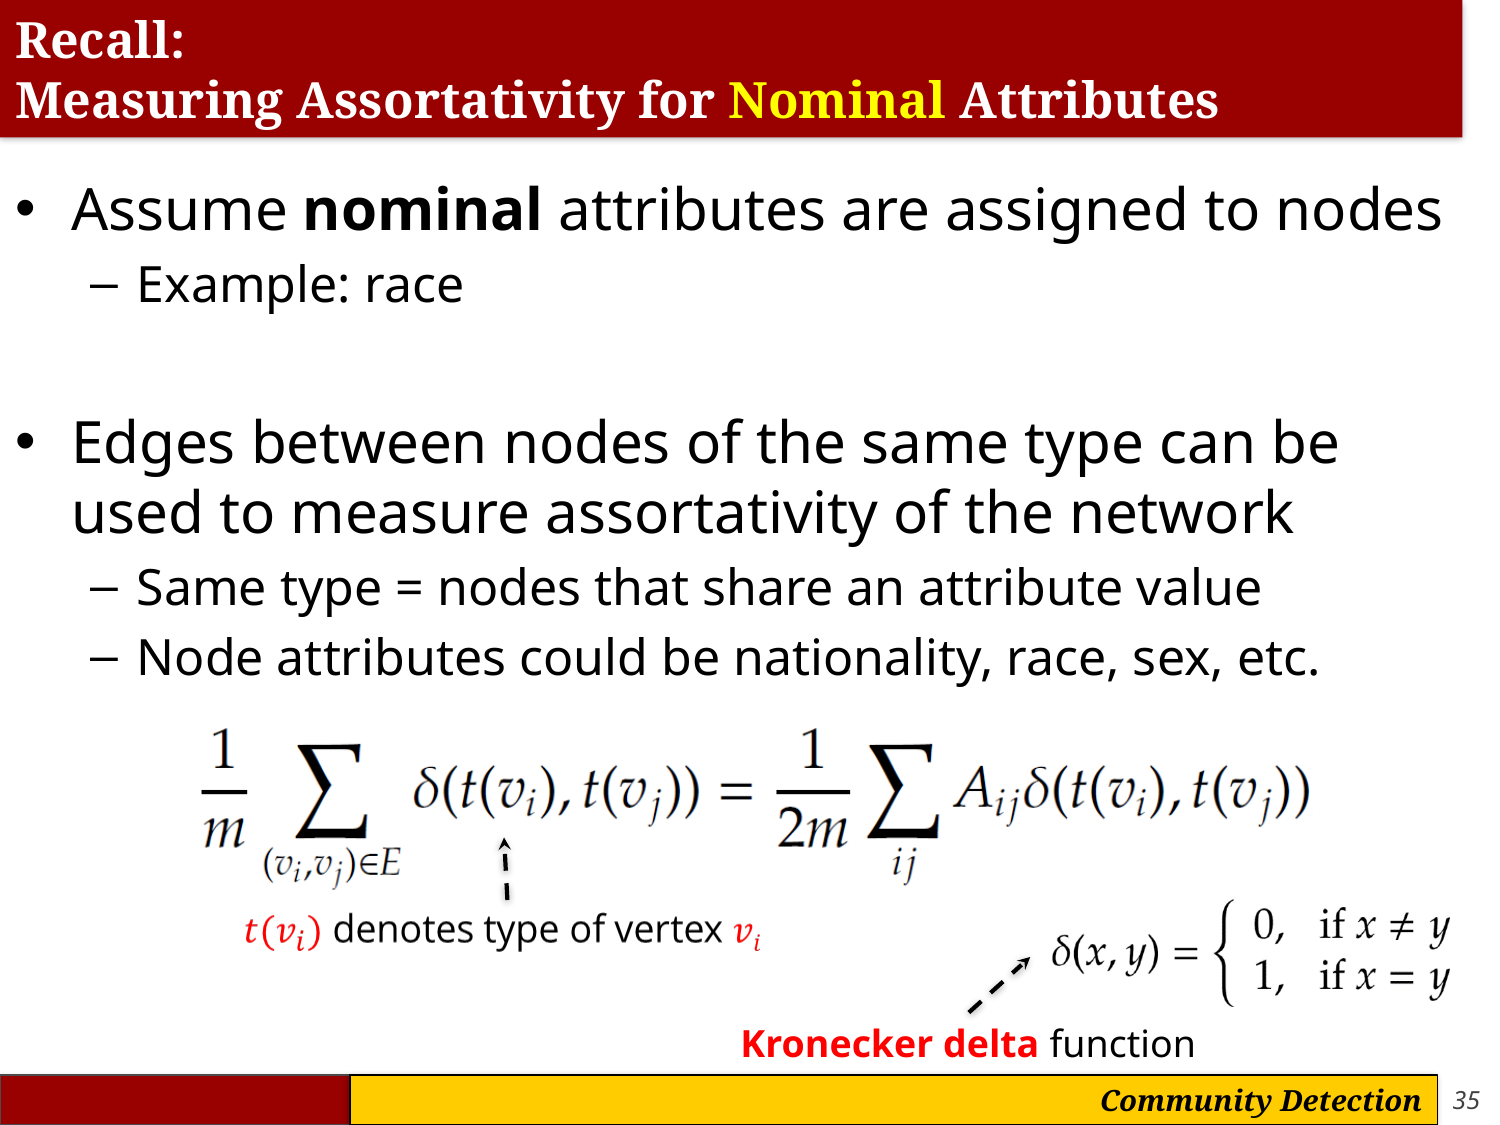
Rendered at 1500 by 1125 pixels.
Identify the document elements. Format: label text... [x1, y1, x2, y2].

title Recall: Measuring Assortativity for Nominal Attributes [0, 0, 1463, 138]
picture [187, 724, 1313, 900]
list Assume nominal attributes are assigned to nodes Example: race Edges between nodes of the same type can be used to measure assortativity of the network Same type = nodes that share an attribute value Node attributes could be nationality, race, sex, etc. [0, 164, 1463, 1038]
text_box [725, 899, 1451, 1074]
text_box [227, 837, 787, 961]
